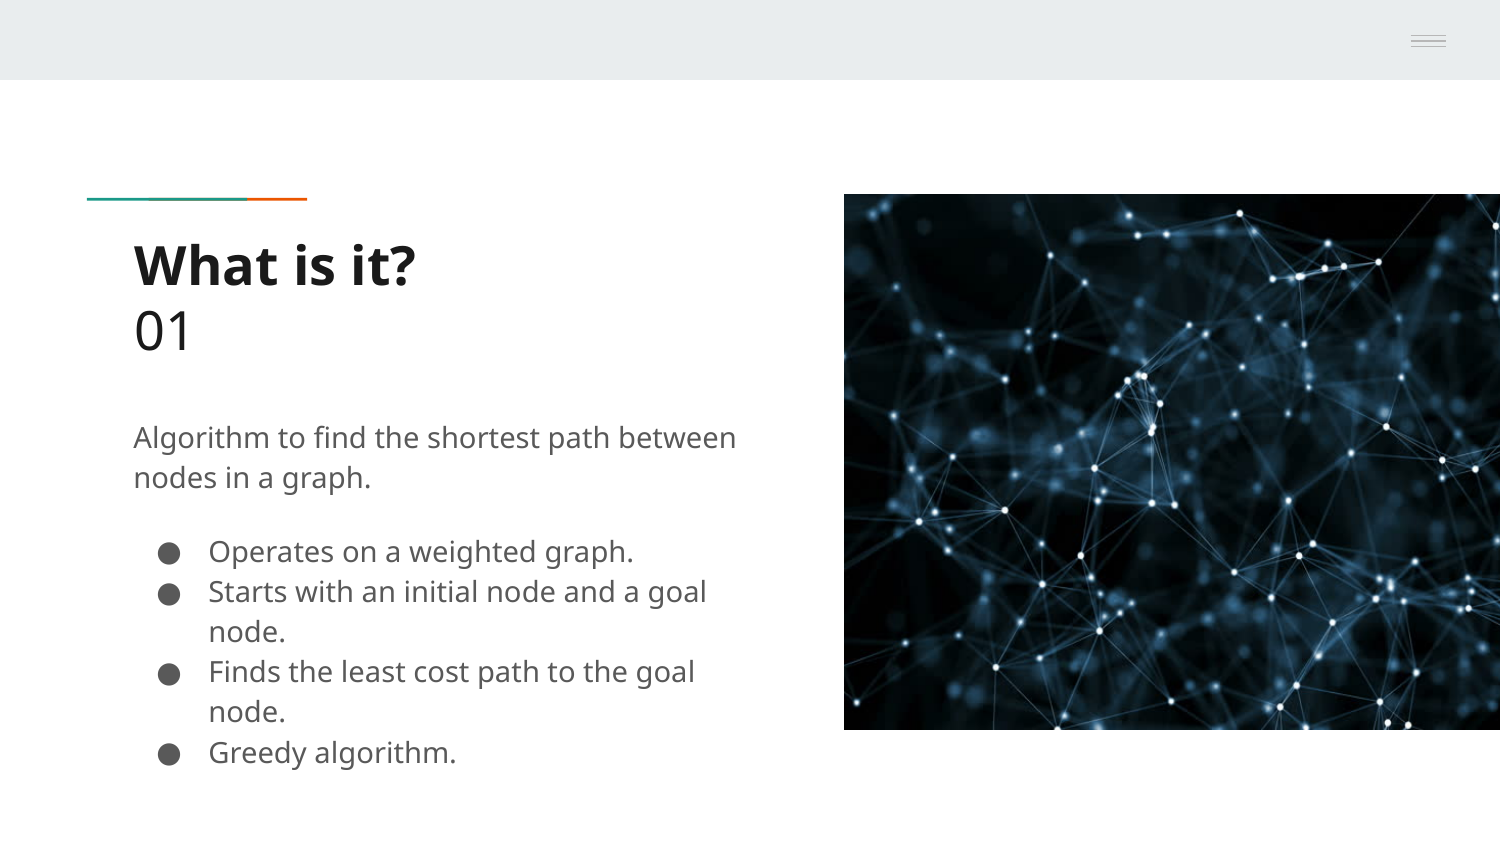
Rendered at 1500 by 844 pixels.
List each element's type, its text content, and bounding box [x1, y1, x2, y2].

list Algorithm to find the shortest path between nodes in a graph. Operates on a weighted graph. Starts with an initial node and a goal node. Finds the least cost path to the goal node. Greedy algorithm. [118, 399, 757, 743]
title What is it? 01 [119, 216, 759, 386]
picture [843, 194, 1500, 730]
